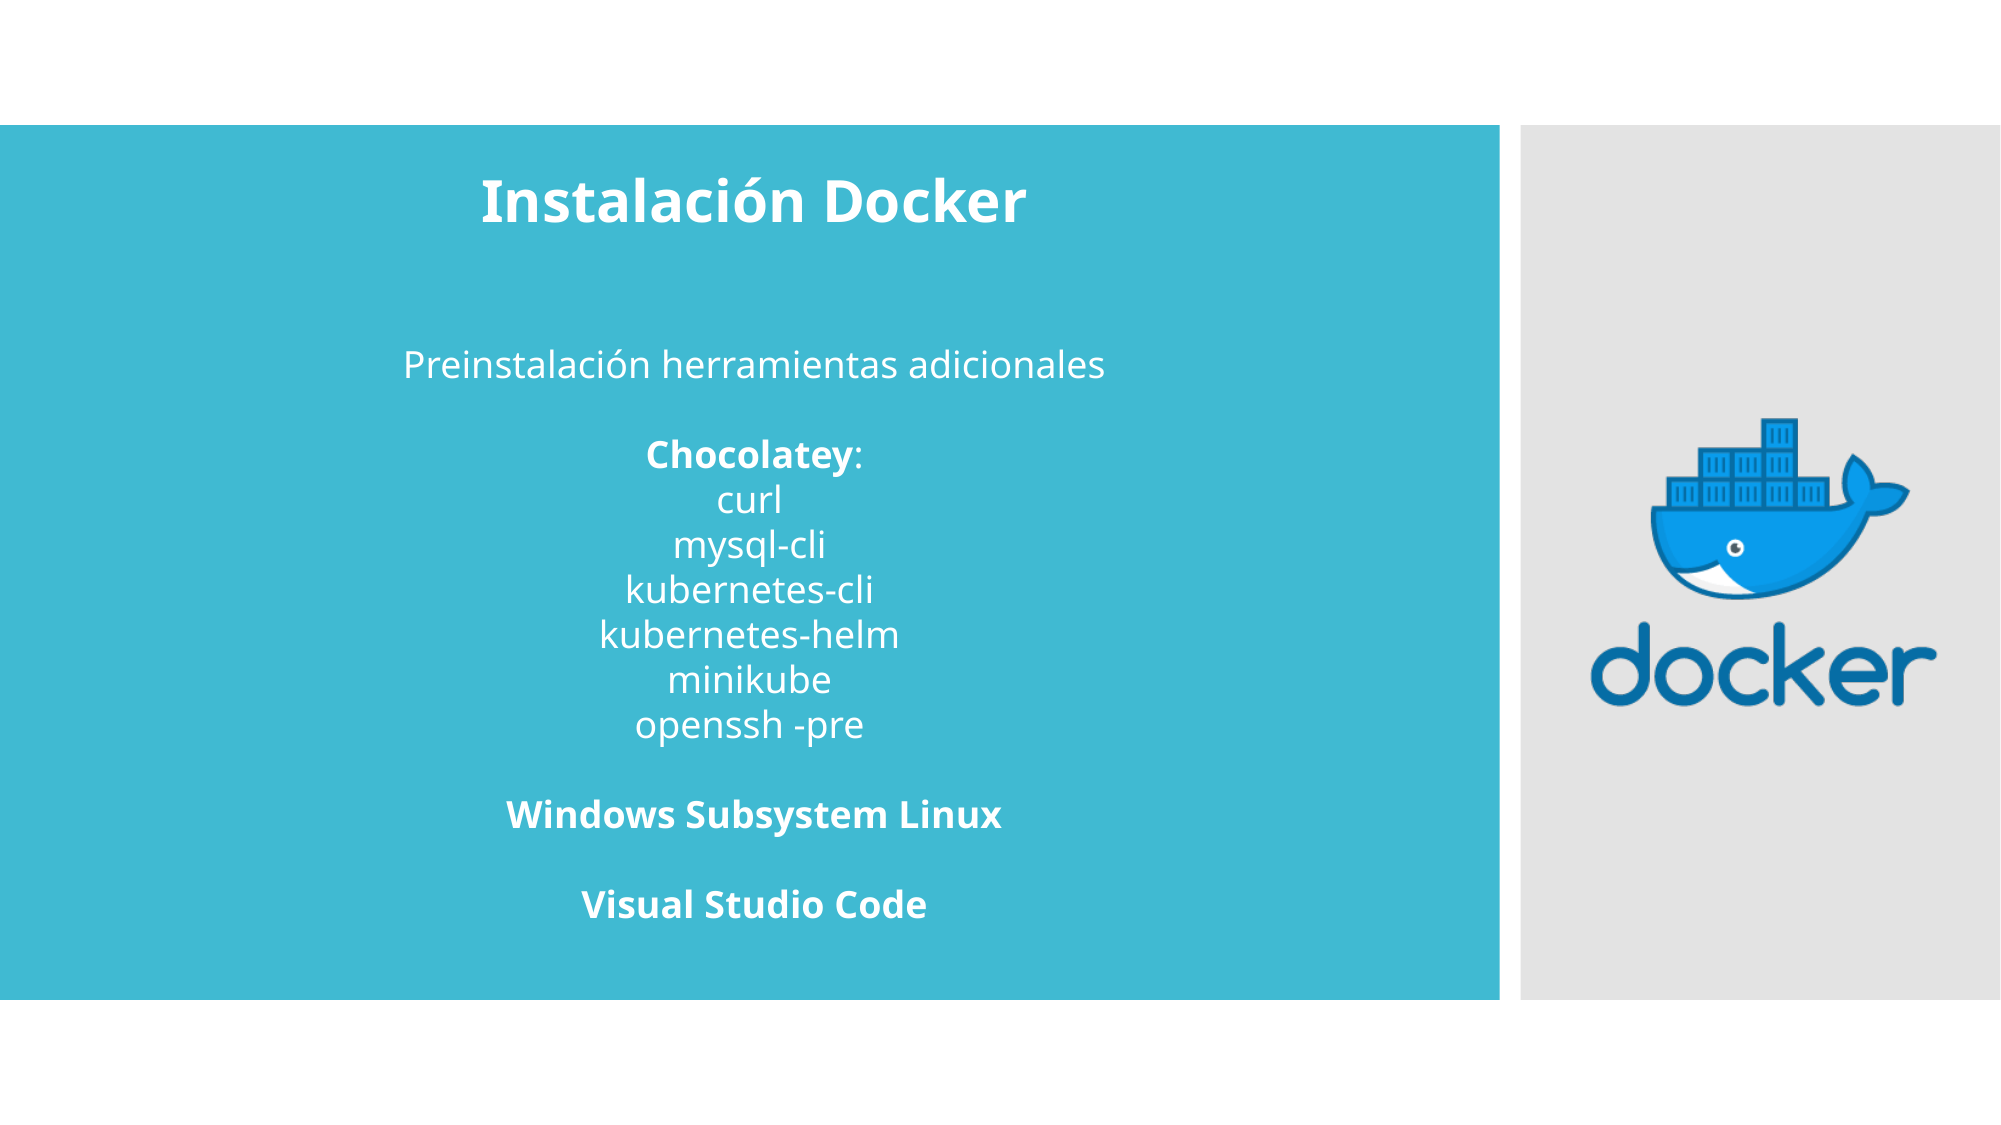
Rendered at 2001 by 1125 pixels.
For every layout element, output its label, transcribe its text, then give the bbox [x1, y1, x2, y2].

text_box Instalación Docker [57, 156, 1452, 242]
picture [1560, 388, 1968, 737]
text_box Preinstalación herramientas adicionales Chocolatey: curl mysql-cli kubernetes-cli kubernetes-helm minikube openssh -pre Windows Subsystem Linux Visual Studio Code [47, 288, 1463, 934]
